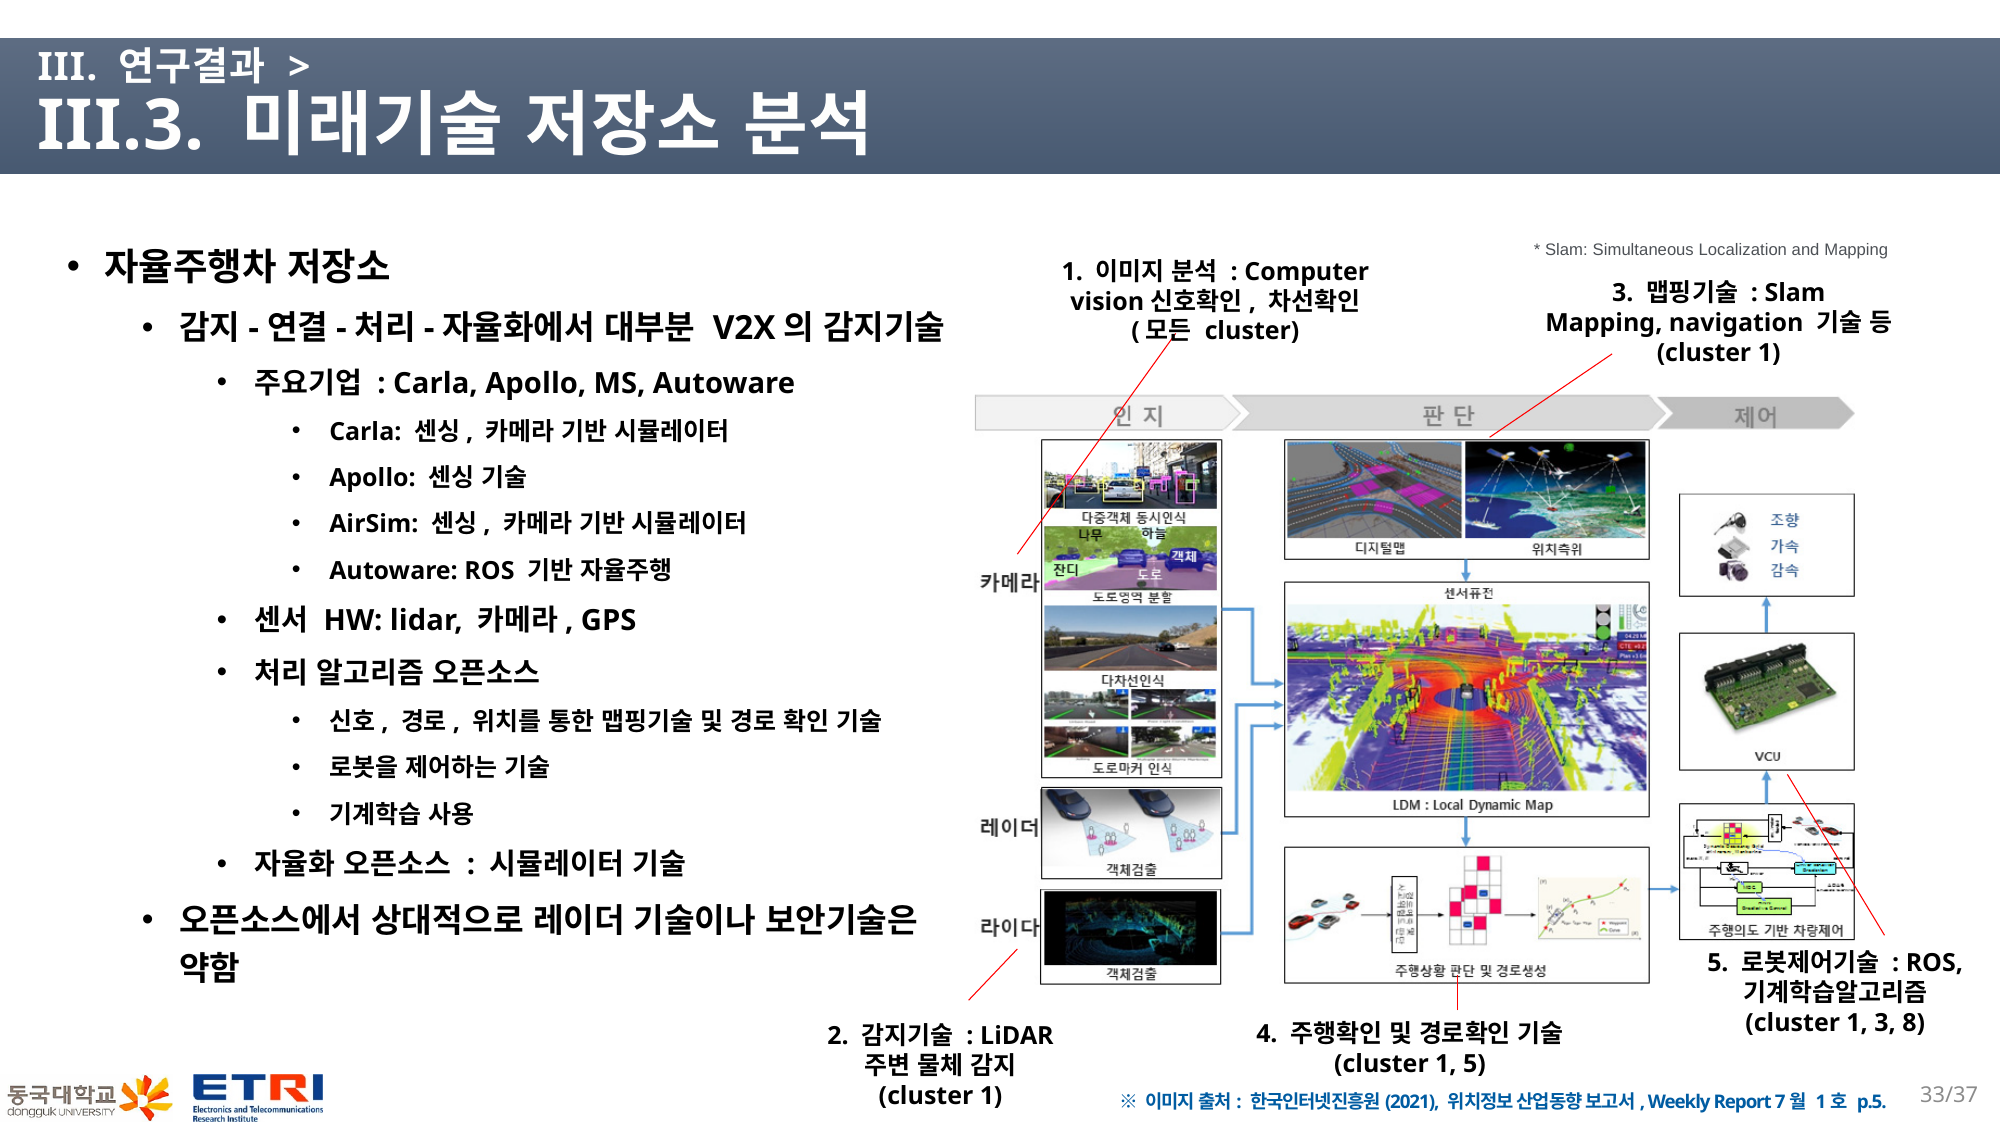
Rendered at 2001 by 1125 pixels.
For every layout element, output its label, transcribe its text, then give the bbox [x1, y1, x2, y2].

text_box 3. 맵핑기술 : Slam Mapping, navigation 기술 등 (cluster 1) [1516, 269, 1921, 374]
picture [0, 1074, 173, 1122]
text_box * Slam: Simultaneous Localization and Mapping [1518, 231, 1904, 267]
list 자율주행차 저장소 감지-연결-처리-자율화에서 대부분 V2X의 감지기술 주요기업 : Carla, Apollo, MS, Autoware Carla: 센싱, 카메라 기반 시뮬레이터 Apollo: 센싱 기술 AirSim: 센싱, 카메라 기반 시뮬레이터 Autoware: ROS 기반 자율주행 센서 HW: lidar, 카메라, GPS 처리 알고리즘 오픈소스 신호, 경로, 위치를 통한 맵핑기술 및 경로 확인 기술 로봇을 제어하는 기술 기계학습 사용 자율화 오픈소스 : 시뮬레이터 기술 오픈소스에서 상대적으로 레이더 기술이나 보안기술은 약함 [51, 226, 1000, 1077]
text_box 1. 이미지 분석 : Computer vision신호확인, 차선확인 (모든 cluster) [1034, 247, 1397, 353]
text_box 4. 주행확인 및 경로확인 기술 (cluster 1, 5) [1208, 1010, 1613, 1086]
picture [193, 1077, 323, 1122]
text_box 5. 로봇제어기술 : ROS, 기계학습알고리즘 (cluster 1, 3, 8) [1691, 939, 1979, 1045]
text_box ※ 이미지 출처: 한국인터넷진흥원(2021), 위치정보 산업동향 보고서, Weekly Report 7월 1호 p.5. [1040, 1064, 1902, 1120]
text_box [1787, 774, 1885, 936]
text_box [968, 949, 1018, 1001]
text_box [1489, 353, 1613, 438]
title III. 연구결과 > III.3. 미래기술 저장소 분석 [22, 38, 1863, 174]
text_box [1017, 333, 1176, 555]
picture [937, 373, 1908, 1001]
text_box 2. 감지기술 : LiDAR 주변 물체 감지 (cluster 1) [787, 1011, 1094, 1117]
slide_number 32/37 [1543, 1058, 1994, 1118]
